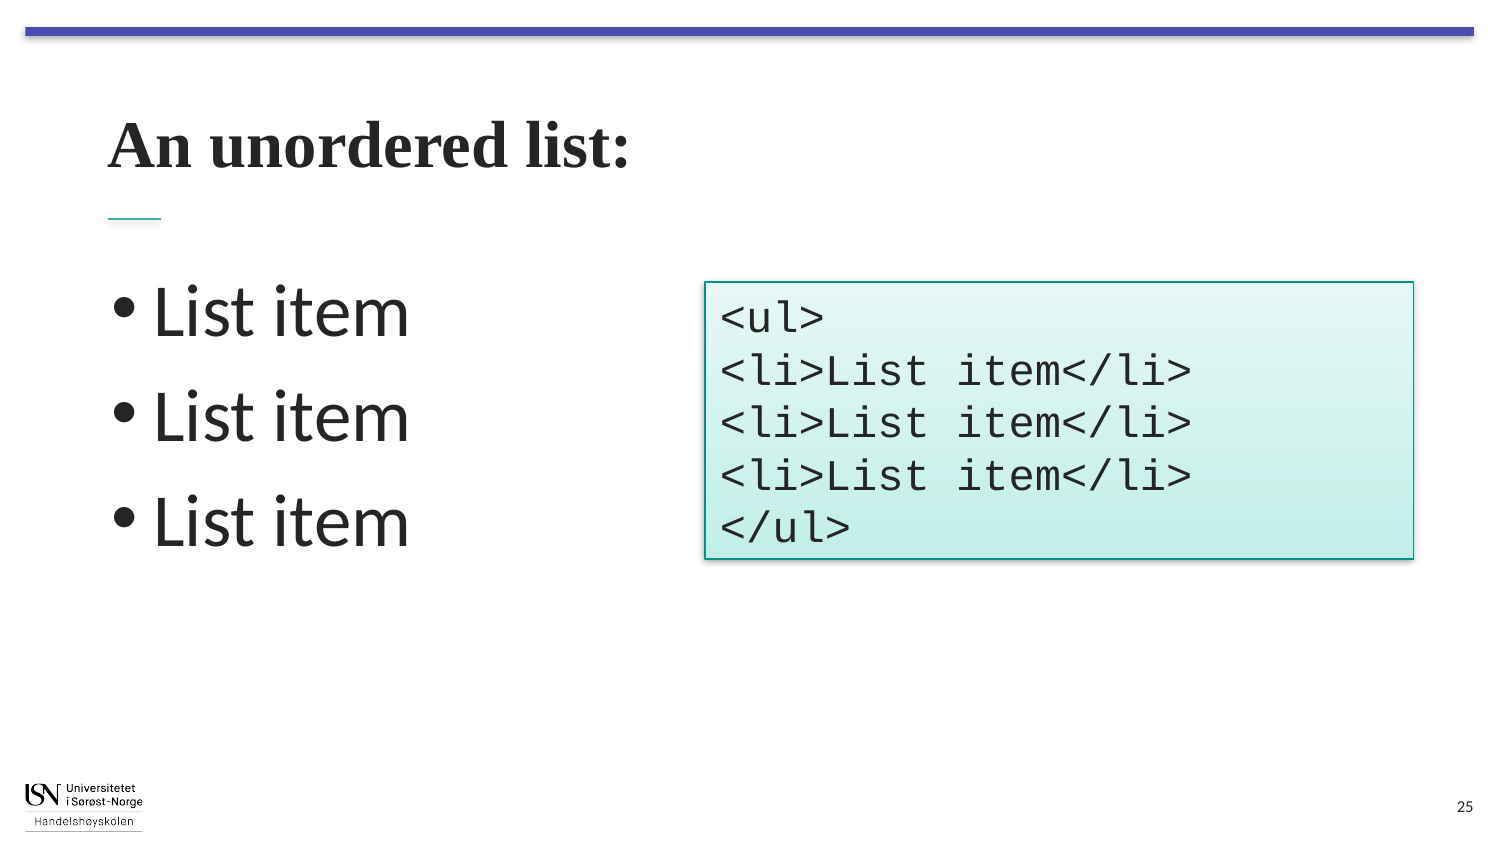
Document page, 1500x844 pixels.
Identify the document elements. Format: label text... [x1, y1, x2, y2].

picture [12, 770, 158, 844]
list List item List item List item [96, 261, 1414, 730]
title An unordered list: [107, 70, 1414, 211]
text_box <ul> <li>List item</li> <li>List item</li> <li>List item</li> </ul> [704, 281, 1414, 560]
slide_number 25 [1123, 793, 1474, 820]
